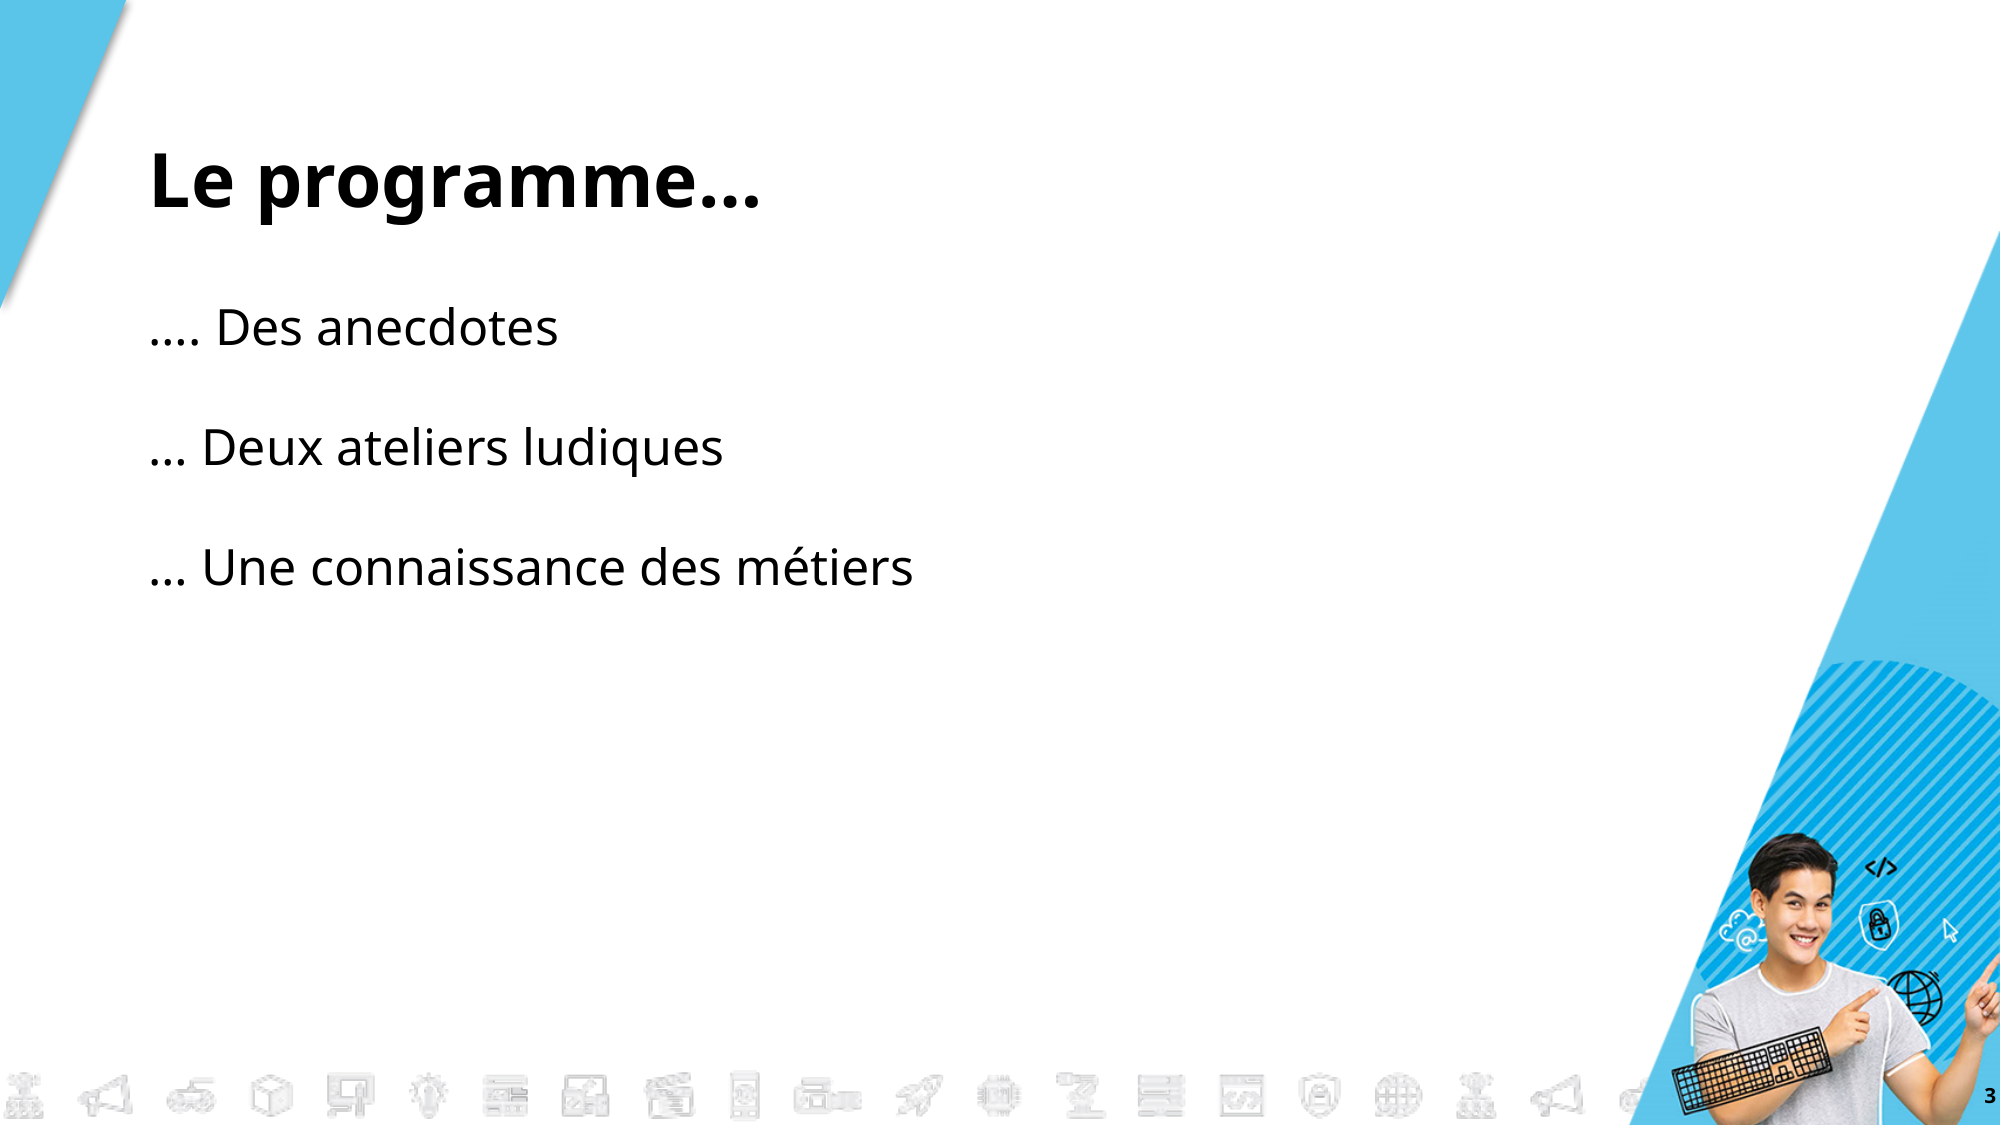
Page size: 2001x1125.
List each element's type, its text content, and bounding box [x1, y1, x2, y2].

picture [1596, 231, 2000, 893]
picture [1596, 768, 2000, 1125]
picture [1833, 749, 2000, 928]
list …. Des anecdotes … Deux ateliers ludiques … Une connaissance des métiers [133, 287, 1833, 933]
title Le programme… [133, 115, 1833, 250]
picture [1833, 730, 2000, 908]
